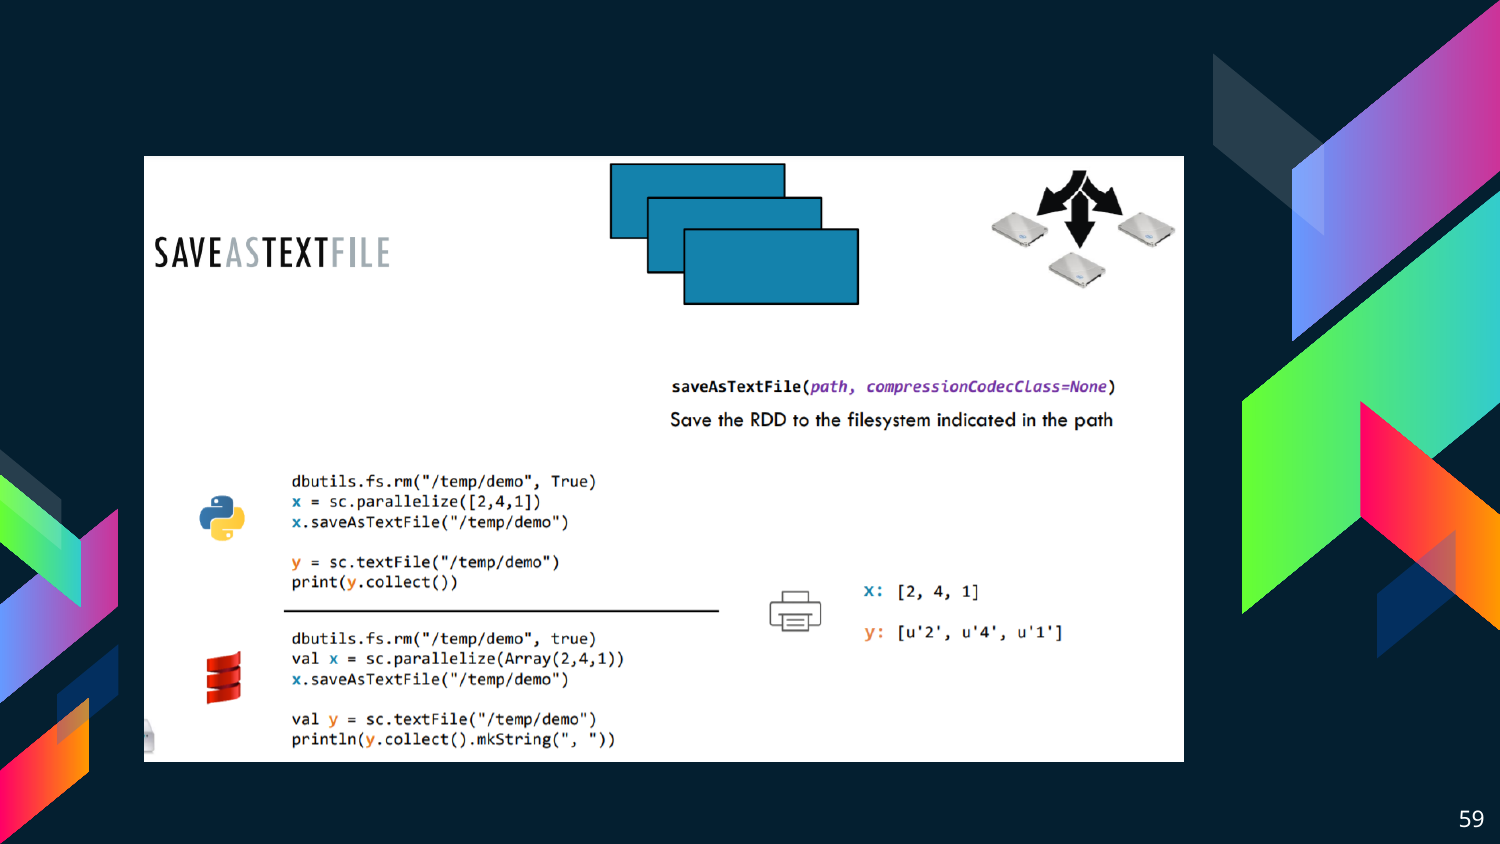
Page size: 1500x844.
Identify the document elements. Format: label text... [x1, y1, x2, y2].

slide_number 59 [1403, 789, 1500, 844]
picture [144, 156, 1185, 762]
